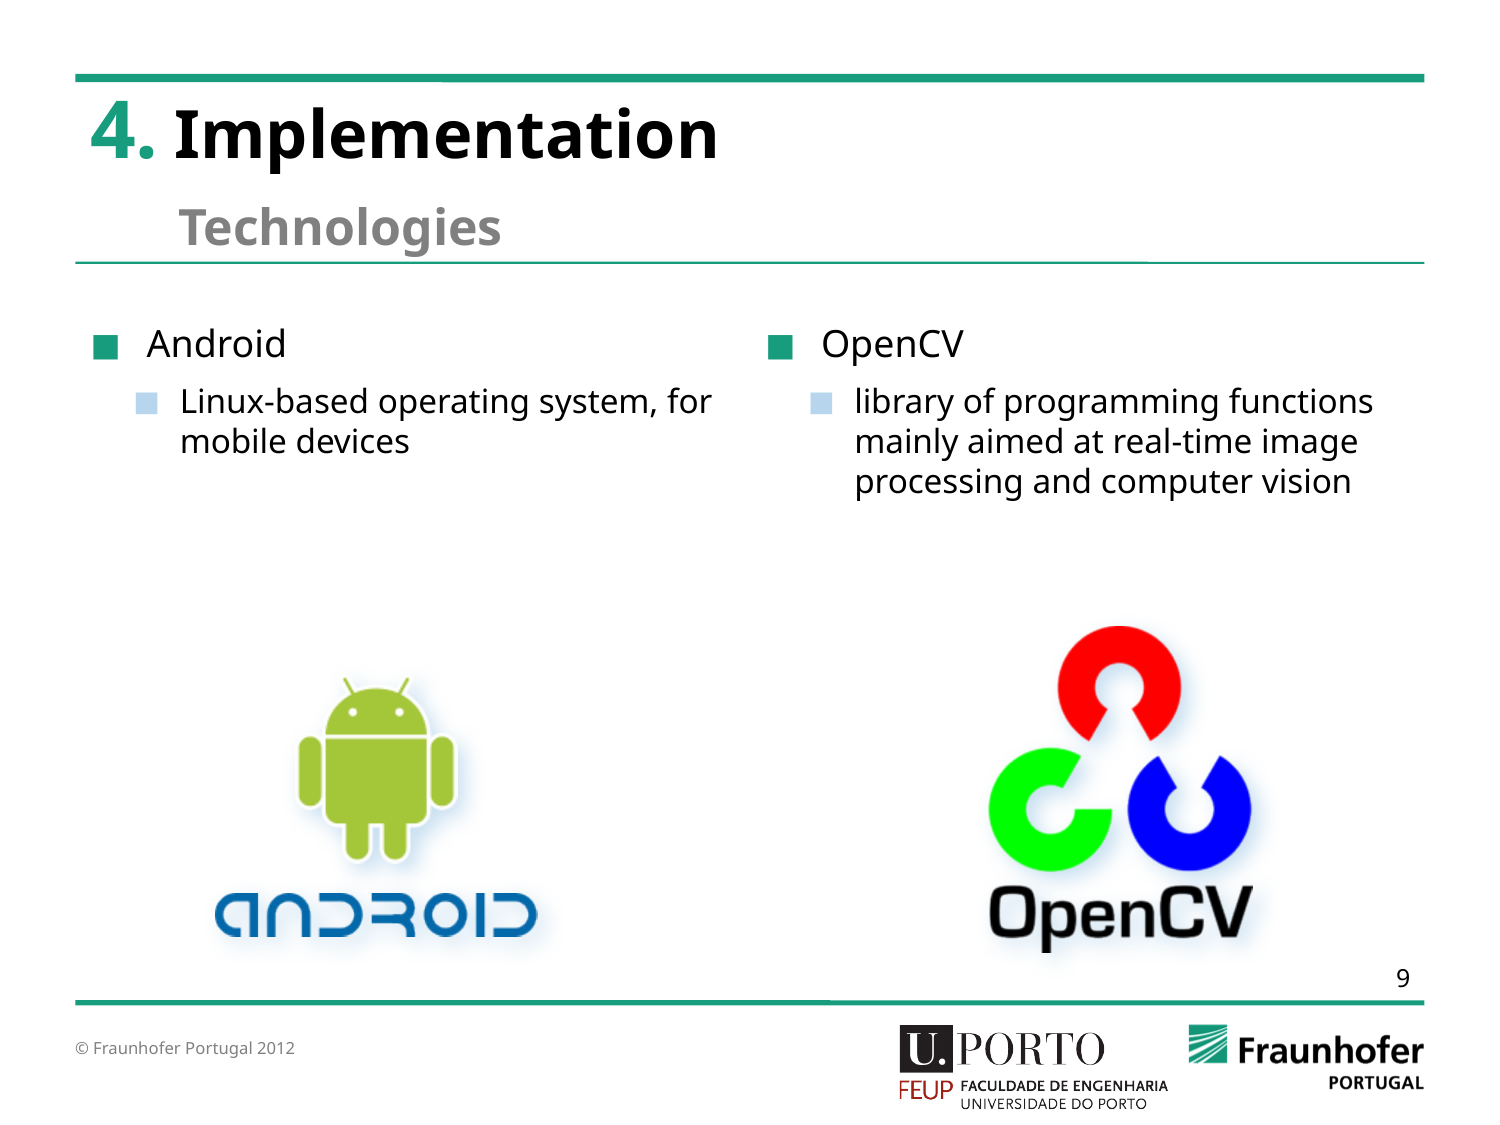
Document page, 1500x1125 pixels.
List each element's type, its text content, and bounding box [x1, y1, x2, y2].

list Technologies [163, 187, 1425, 263]
subtitle [217, 891, 558, 958]
title Implementation [75, 84, 1425, 185]
picture [1176, 1012, 1437, 1103]
picture [899, 1021, 1170, 1113]
list OpenCV library of programming functions mainly aimed at real-time image processing and computer vision [750, 312, 1425, 963]
picture [988, 626, 1253, 953]
list Android Linux-based operating system, for mobile devices [75, 312, 750, 963]
title [1004, 622, 1274, 963]
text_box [215, 675, 538, 937]
